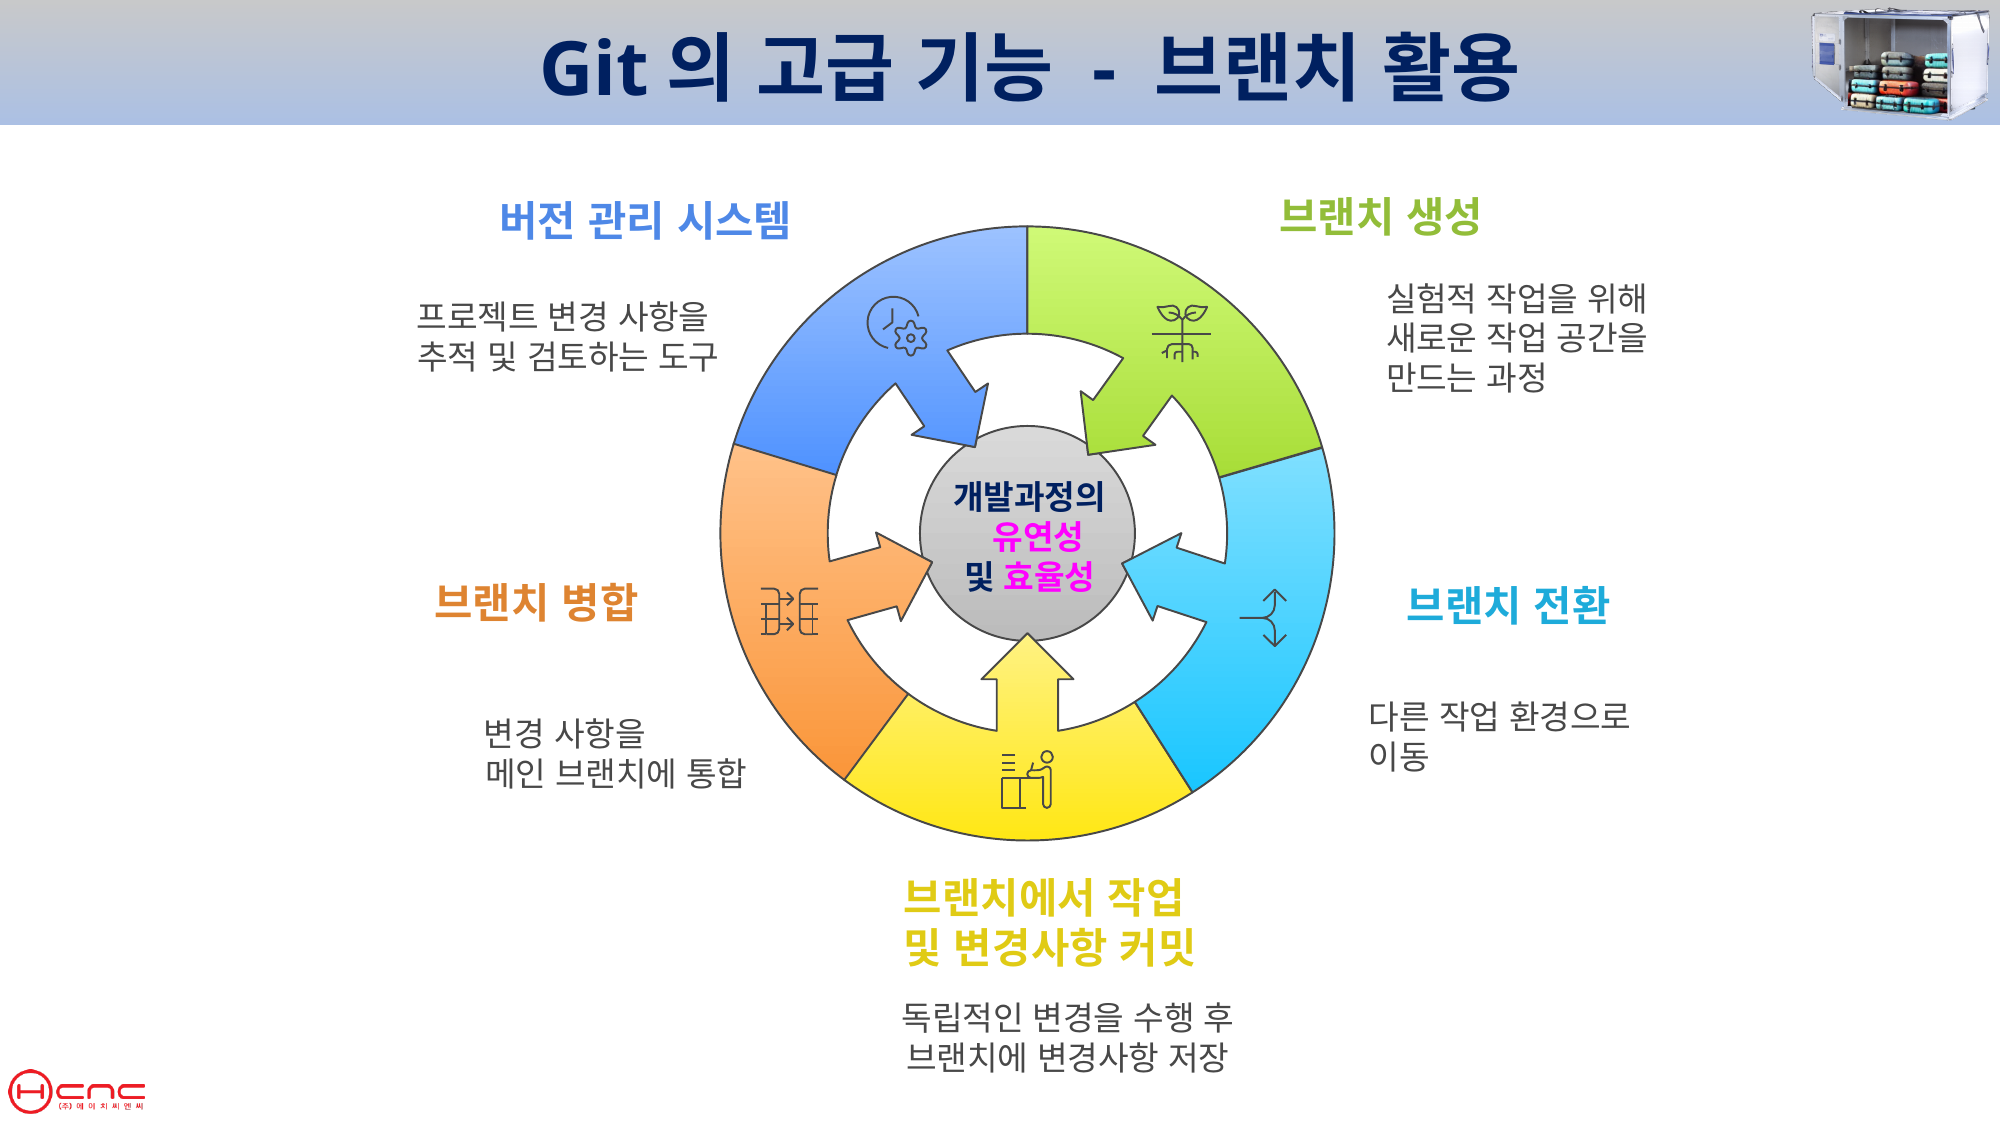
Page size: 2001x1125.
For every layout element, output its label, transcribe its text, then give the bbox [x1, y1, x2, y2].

text_box 브랜치 병합 [434, 576, 639, 627]
text_box Git의 고급 기능 - 브랜치 활용 [529, 20, 1530, 111]
picture [1808, 2, 1993, 127]
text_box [844, 633, 1193, 843]
text_box 브랜치 생성 [1279, 191, 1484, 242]
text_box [1027, 226, 1323, 478]
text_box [733, 226, 1027, 476]
text_box 브랜치에서 작업 및 변경사항 커밋 [890, 872, 1211, 973]
text_box 브랜치 전환 [1406, 580, 1612, 631]
text_box 버전 관리 시스템 [499, 195, 793, 246]
text_box 프로젝트 변경 사항을 추적 및 검토하는 도구 [416, 296, 720, 377]
text_box 변경 사항을 메인 브랜치에 통합 [467, 712, 748, 833]
text_box 독립적인 변경을 수행 후 브랜치에 변경사항 저장 [870, 997, 1267, 1118]
text_box 다른 작업 환경으로 이동 [1368, 696, 1641, 777]
text_box 실험적 작업을 위해 새로운 작업 공간을 만드는 과정 [1386, 277, 1666, 398]
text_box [933, 476, 1122, 633]
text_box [715, 443, 933, 781]
picture [8, 1069, 145, 1114]
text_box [1122, 447, 1341, 793]
